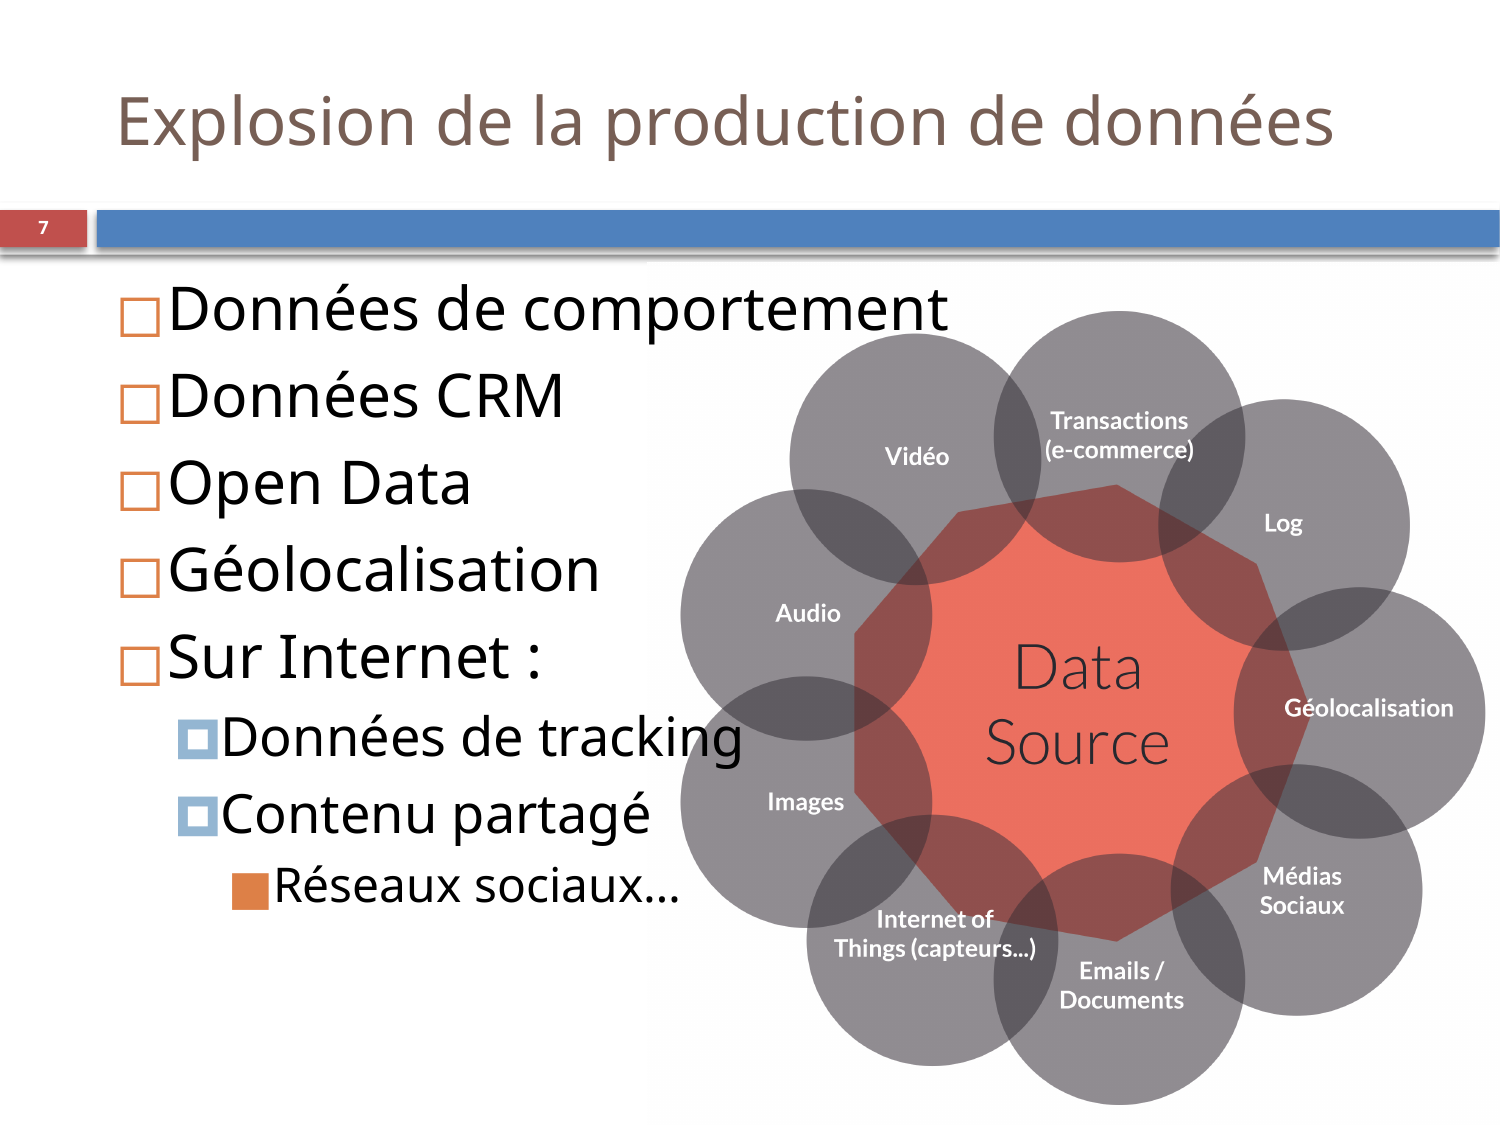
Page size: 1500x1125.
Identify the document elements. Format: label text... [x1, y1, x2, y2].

text_box Explosion de la production de données [100, 37, 1451, 200]
text_box ‹#› [0, 208, 88, 249]
text_box Données de comportement Données CRM Open Data Géolocalisation Sur Internet : Données de tracking Contenu partagé Réseaux sociaux… [100, 262, 645, 1000]
picture [647, 262, 1500, 1125]
